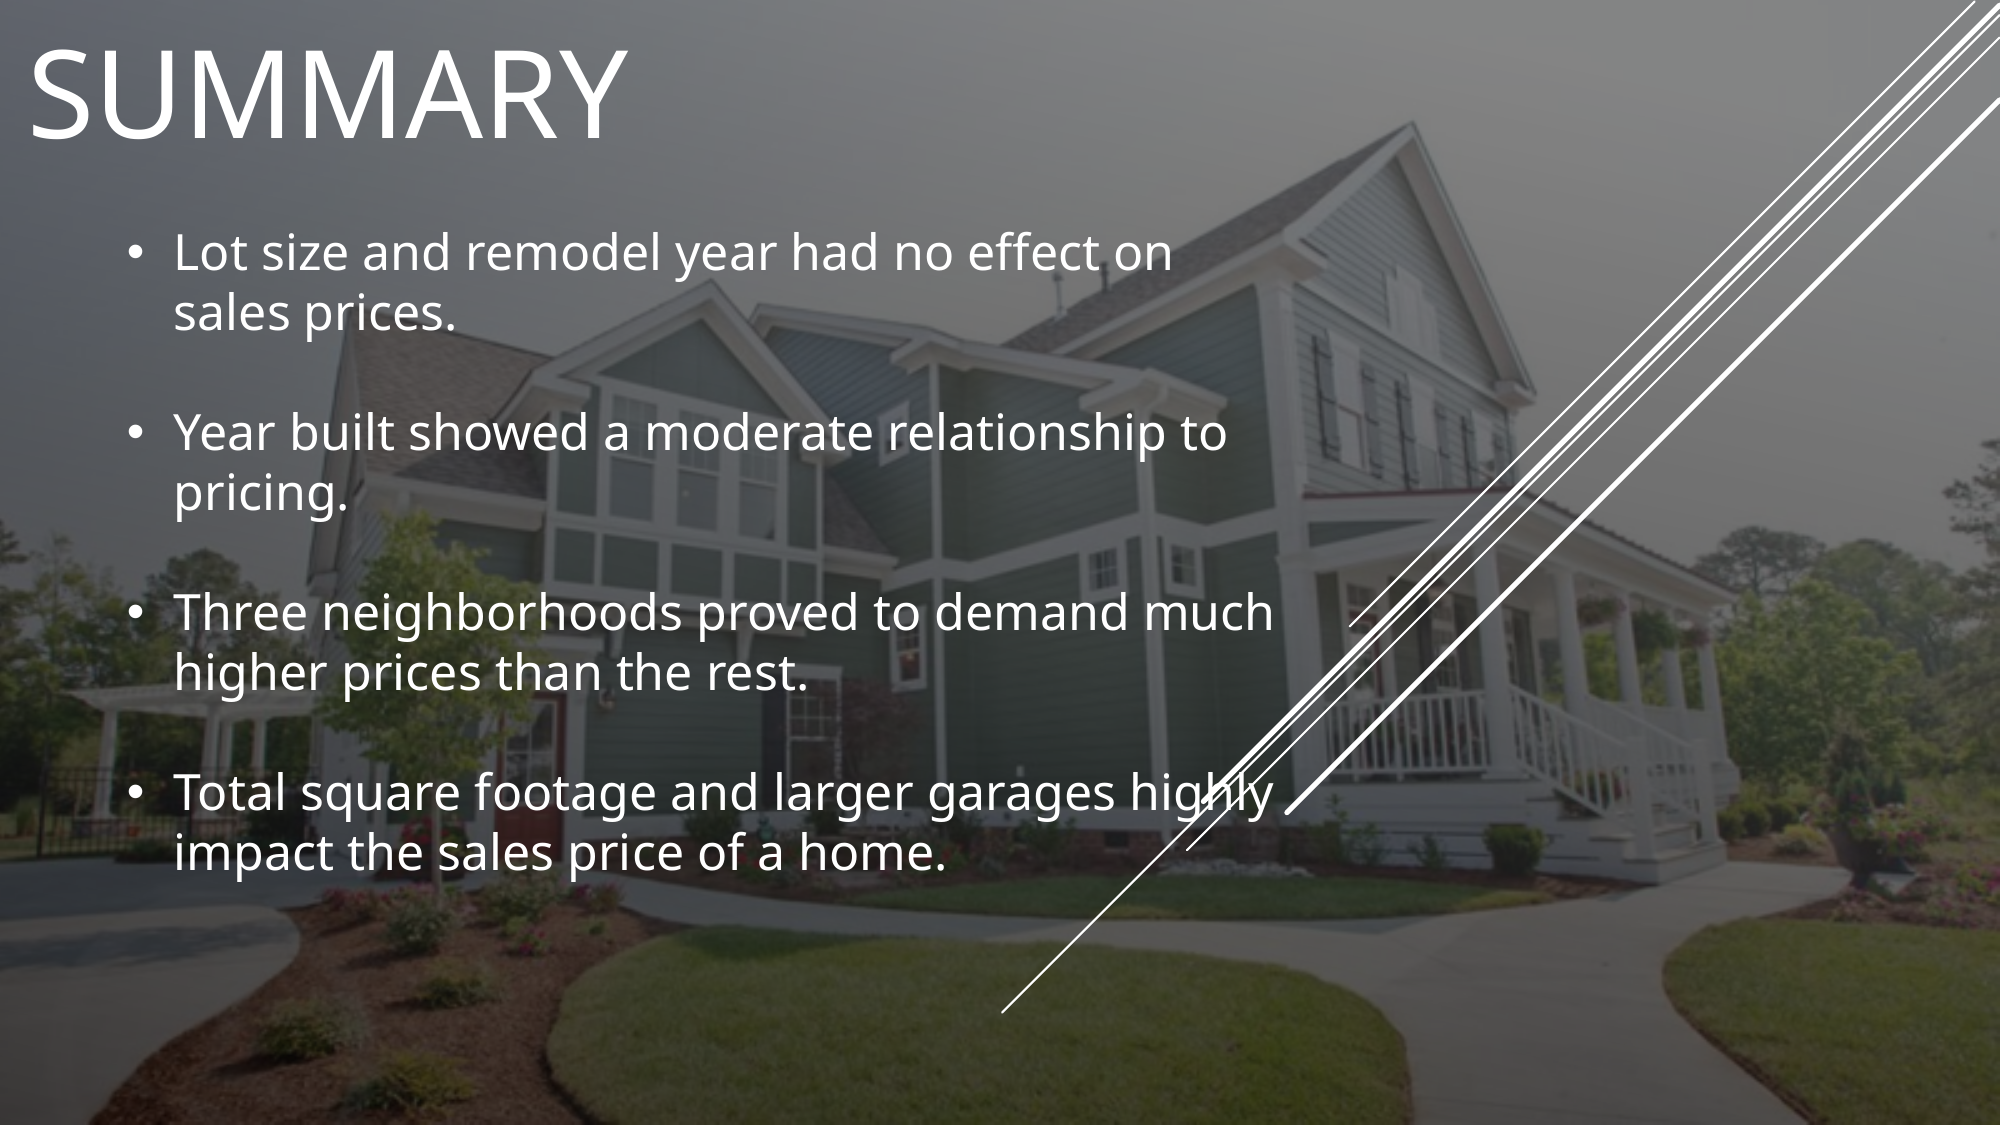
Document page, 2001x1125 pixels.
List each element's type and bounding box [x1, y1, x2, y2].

picture [0, 0, 2000, 1125]
text_box [1001, 1, 2000, 1013]
